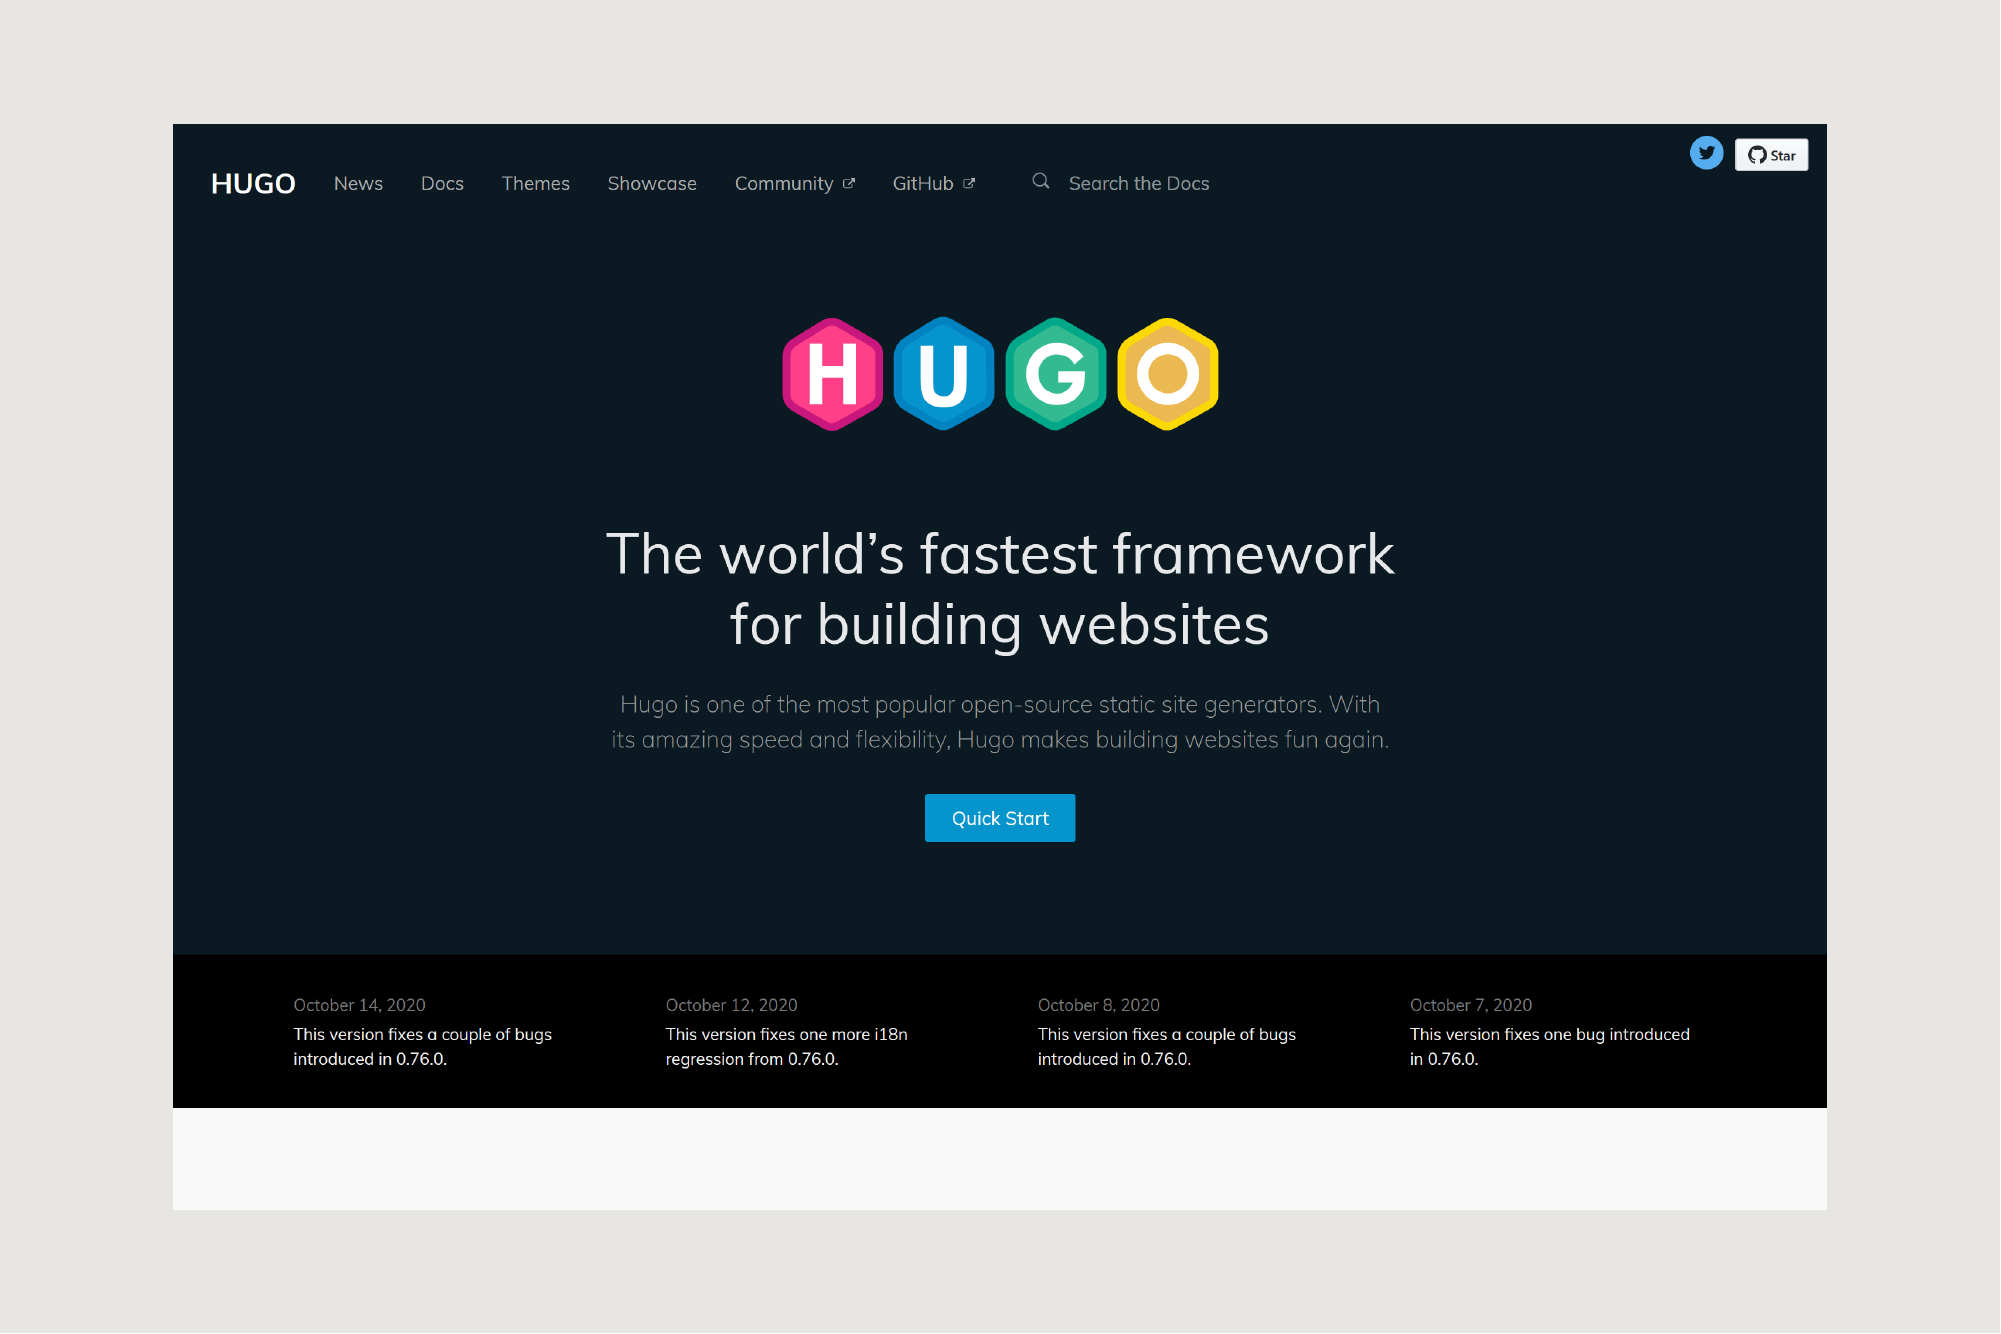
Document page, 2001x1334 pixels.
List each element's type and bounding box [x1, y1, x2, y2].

picture [173, 124, 1827, 1210]
